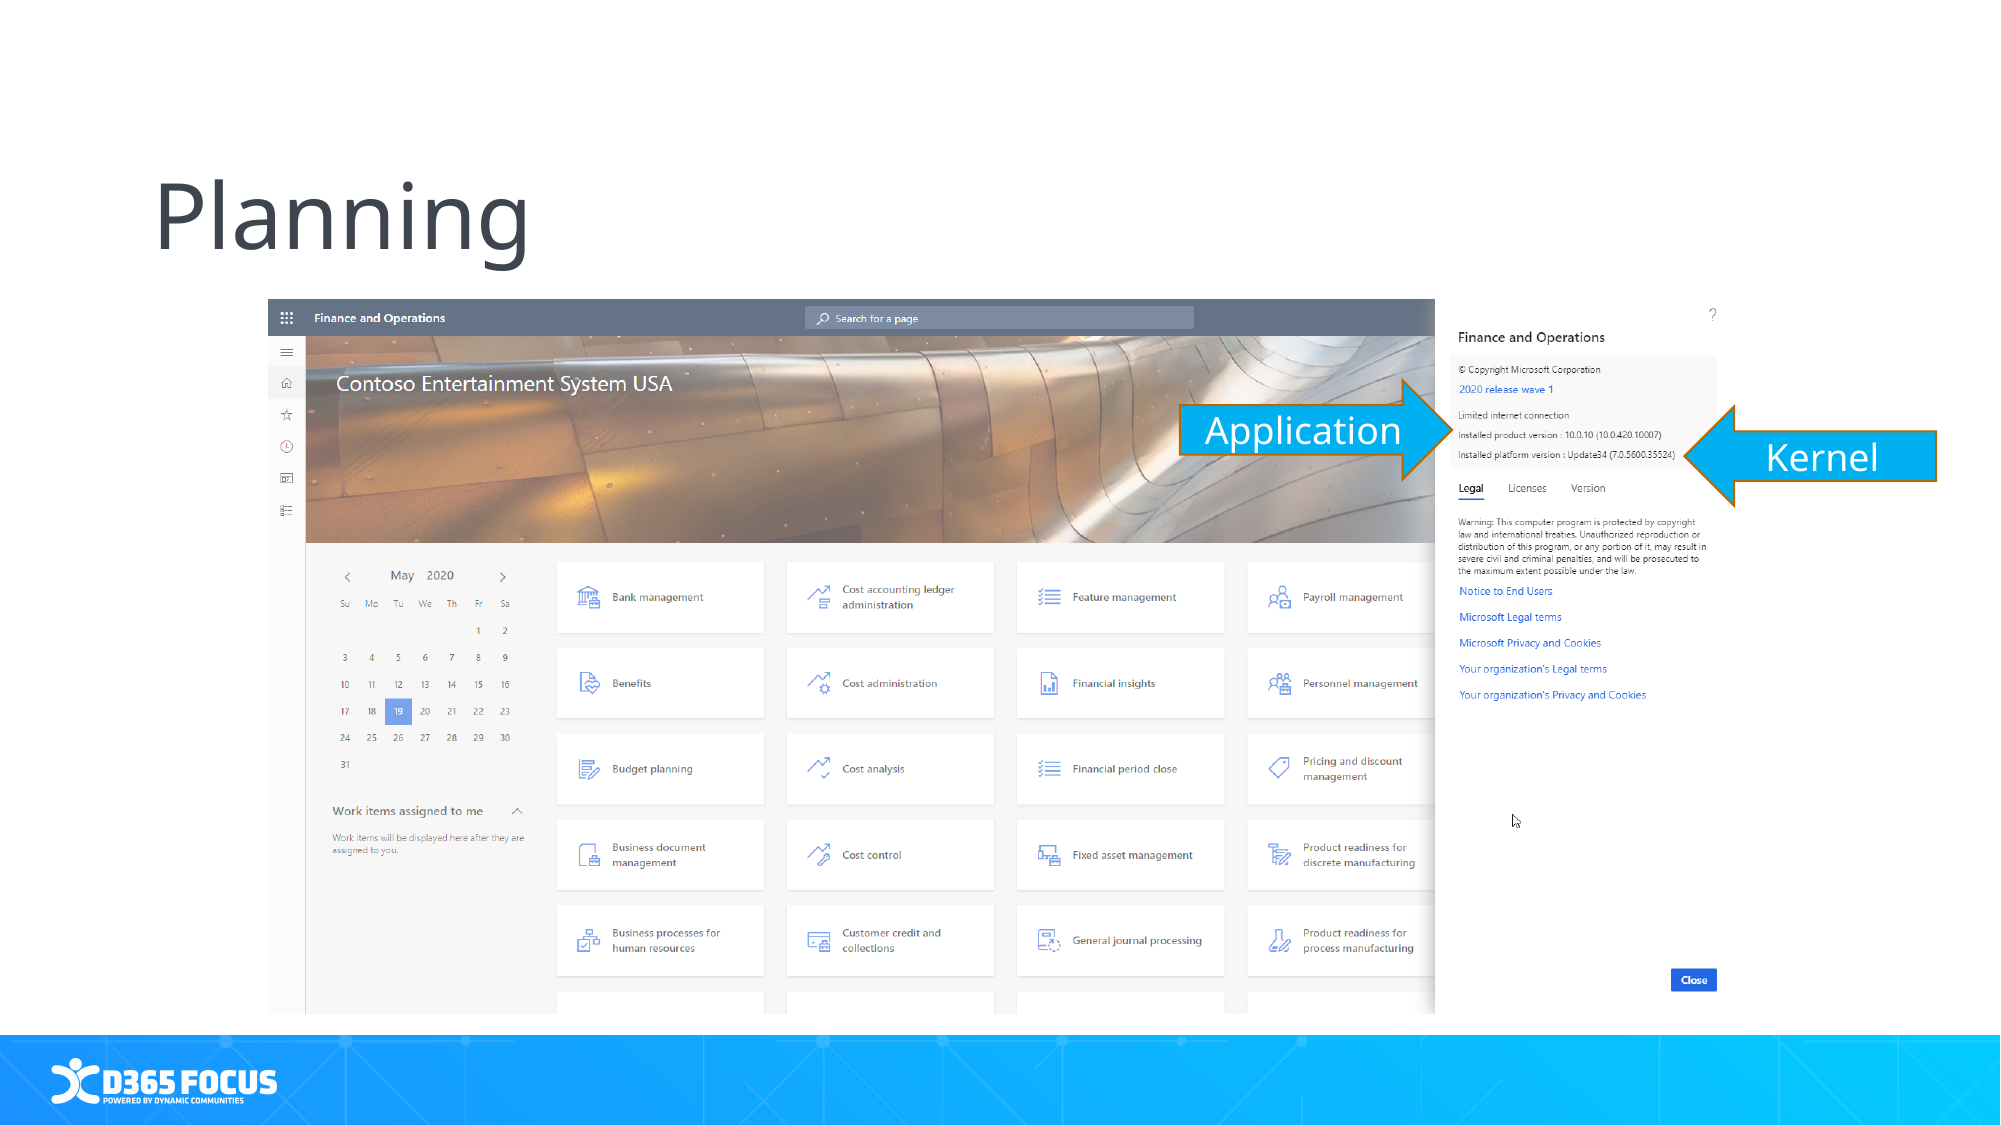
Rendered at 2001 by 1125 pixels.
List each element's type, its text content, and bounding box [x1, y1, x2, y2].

picture [1057, 1035, 1067, 1125]
picture [0, 1035, 934, 1125]
picture [937, 1035, 948, 1125]
text_box Kernel [1732, 404, 1938, 509]
title Planning [137, 59, 1863, 278]
picture [1297, 1037, 1306, 1046]
picture [1177, 1037, 1186, 1046]
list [268, 299, 1732, 1014]
